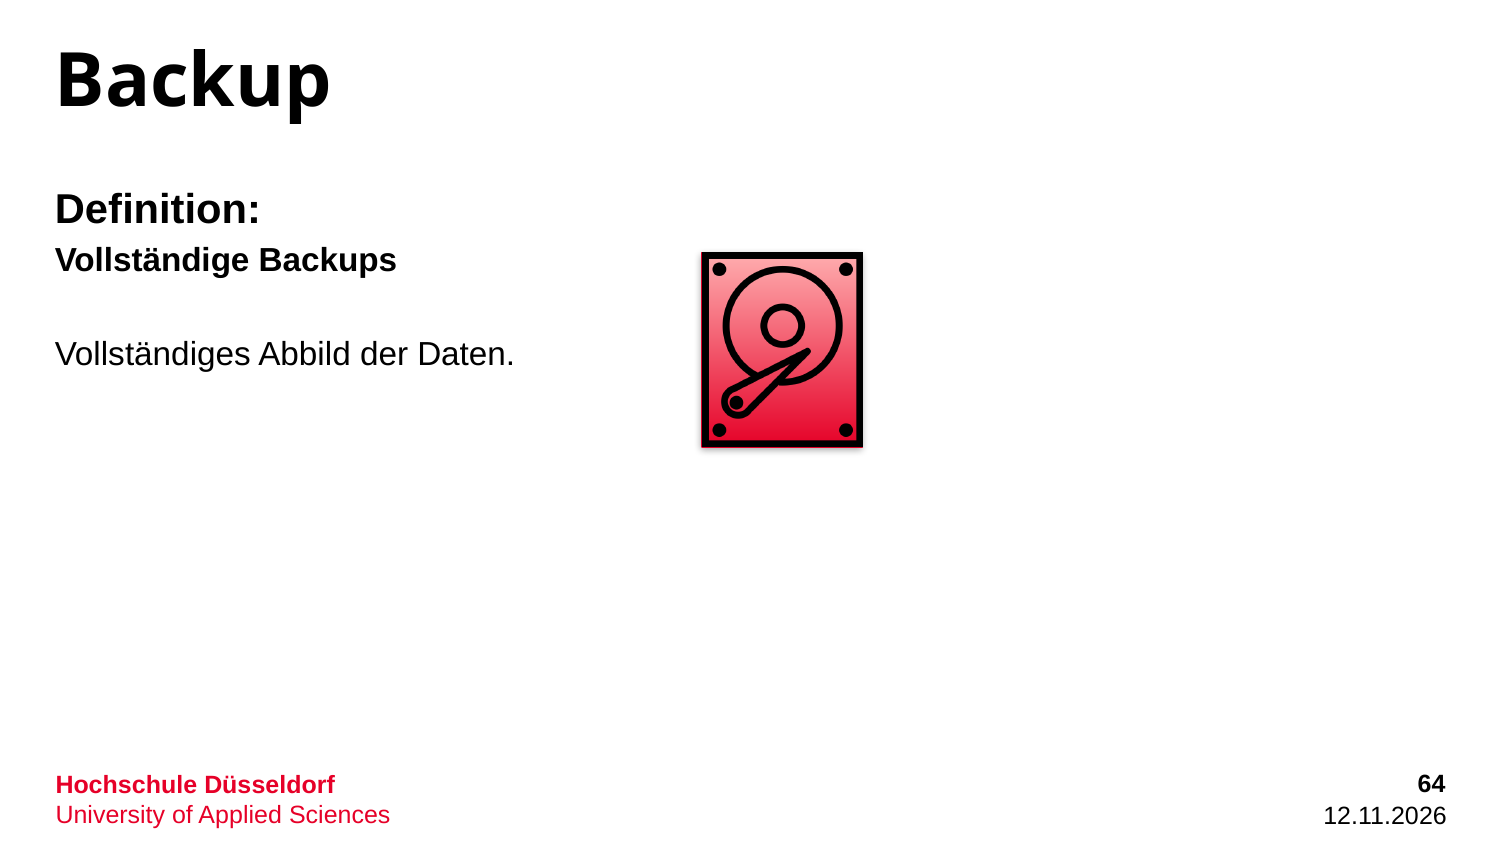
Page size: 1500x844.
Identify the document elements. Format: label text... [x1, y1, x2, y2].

picture [701, 252, 863, 448]
title Backup [39, 24, 1461, 160]
list Definition: Vollständige Backups Vollständiges Abbild der Daten. [39, 174, 1461, 745]
slide_number 64 [1283, 759, 1461, 815]
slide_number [1305, 785, 1463, 844]
